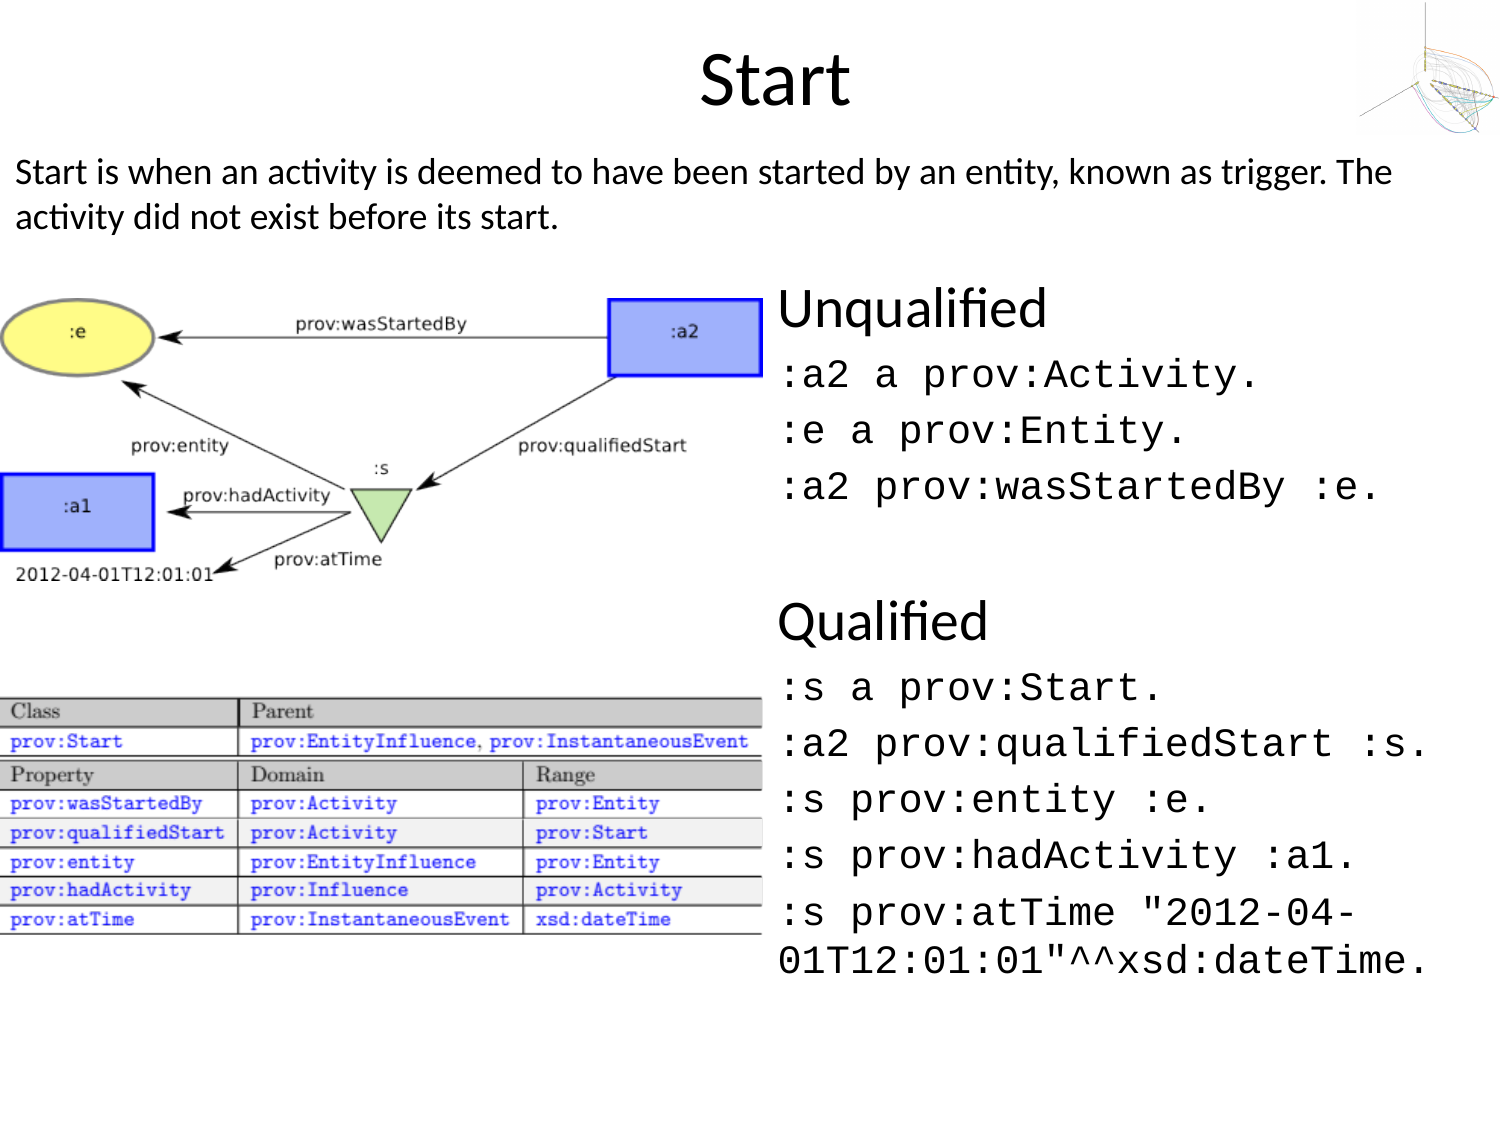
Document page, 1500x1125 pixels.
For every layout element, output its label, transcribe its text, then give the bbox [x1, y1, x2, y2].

list Start is when an activity is deemed to have been started by an entity, known as trigger. The activity did not exist before its start. [0, 139, 1500, 252]
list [0, 262, 763, 617]
list Unqualified :a2 a prov:Activity. :e a prov:Entity. :a2 prov:wasStartedBy :e. Qualified :s a prov:Start. :a2 prov:qualifiedStart :s. :s prov:entity :e. :s prov:hadActivity :a1. :s prov:atTime "2012-04-01T12:01:01"^^xsd:dateTime. [763, 262, 1500, 1005]
picture [1356, 0, 1500, 135]
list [0, 624, 763, 1006]
title Start [169, 19, 1382, 129]
